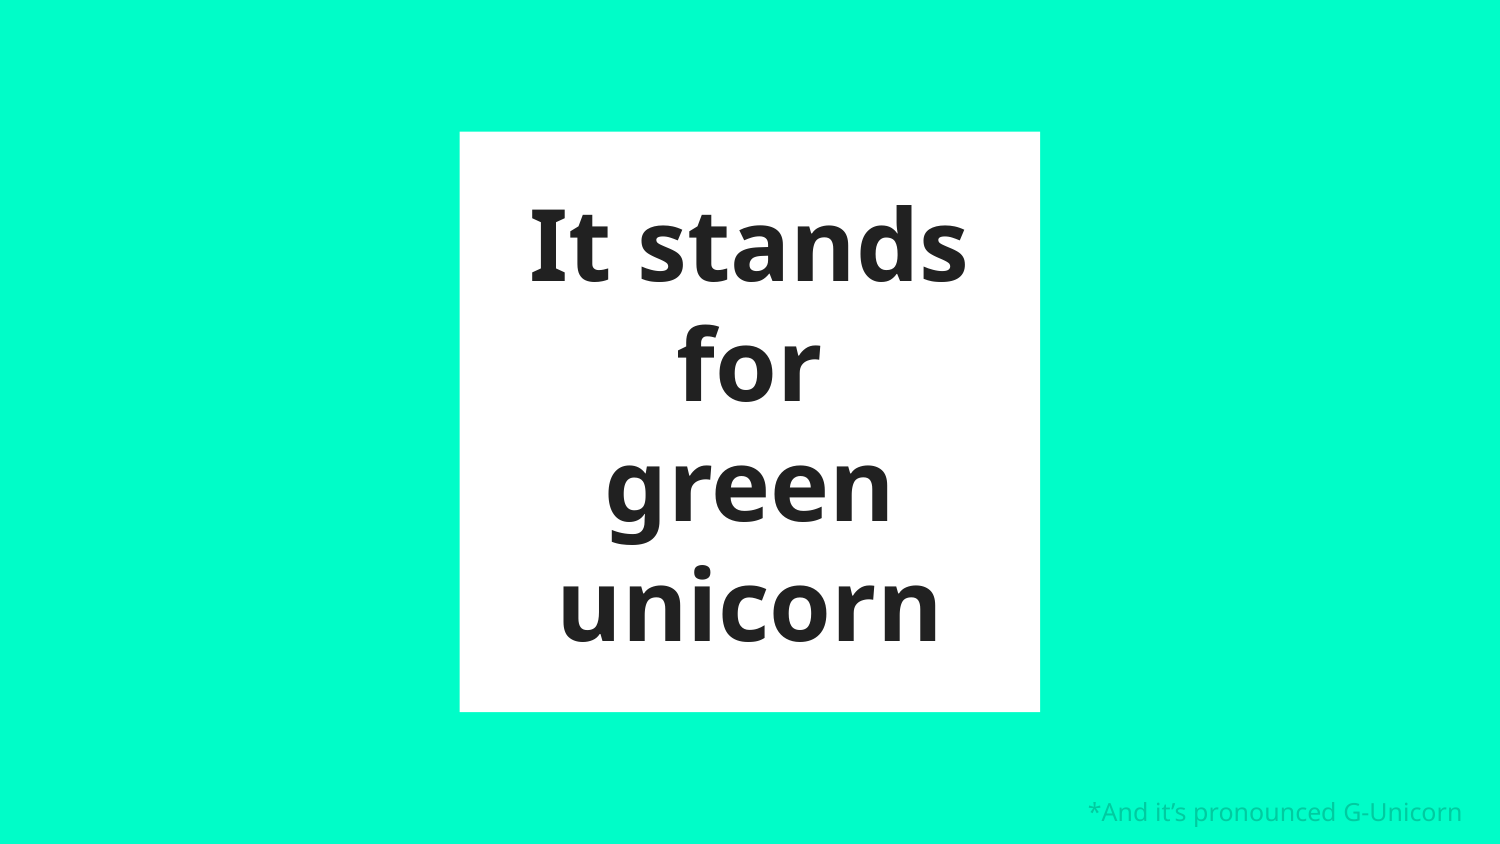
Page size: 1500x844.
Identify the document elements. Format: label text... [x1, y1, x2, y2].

list *And it’s pronounced G-Unicorn [51, 776, 1479, 844]
title It stands for green unicorn [459, 131, 1041, 713]
